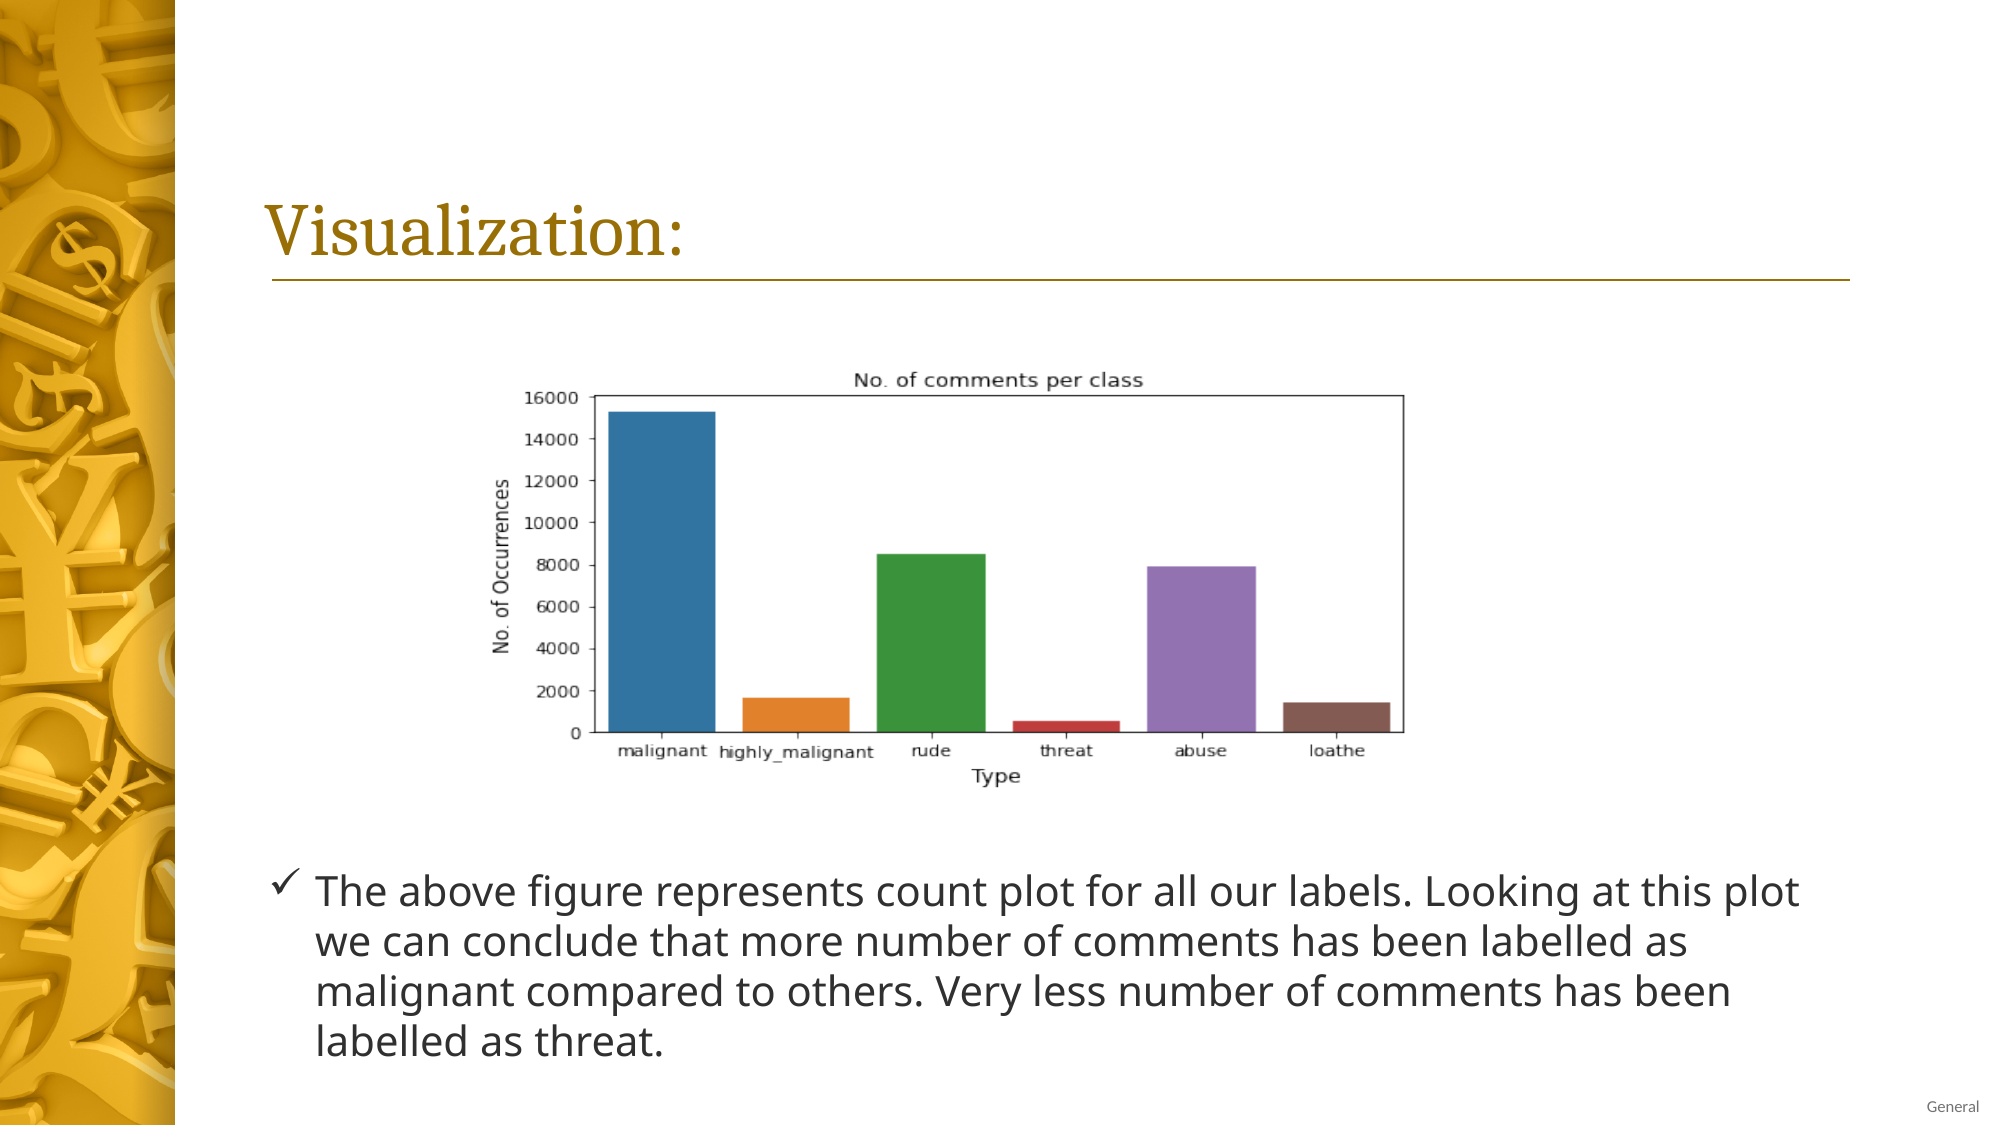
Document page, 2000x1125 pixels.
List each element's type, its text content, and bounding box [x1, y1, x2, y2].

text_box The above figure represents count plot for all our labels. Looking at this plot we can conclude that more number of comments has been labelled as malignant compared to others. Very less number of comments has been labelled as threat. [253, 857, 1863, 1073]
picture [479, 361, 1416, 797]
picture [0, 0, 175, 1125]
title Visualization: [249, 19, 1863, 279]
